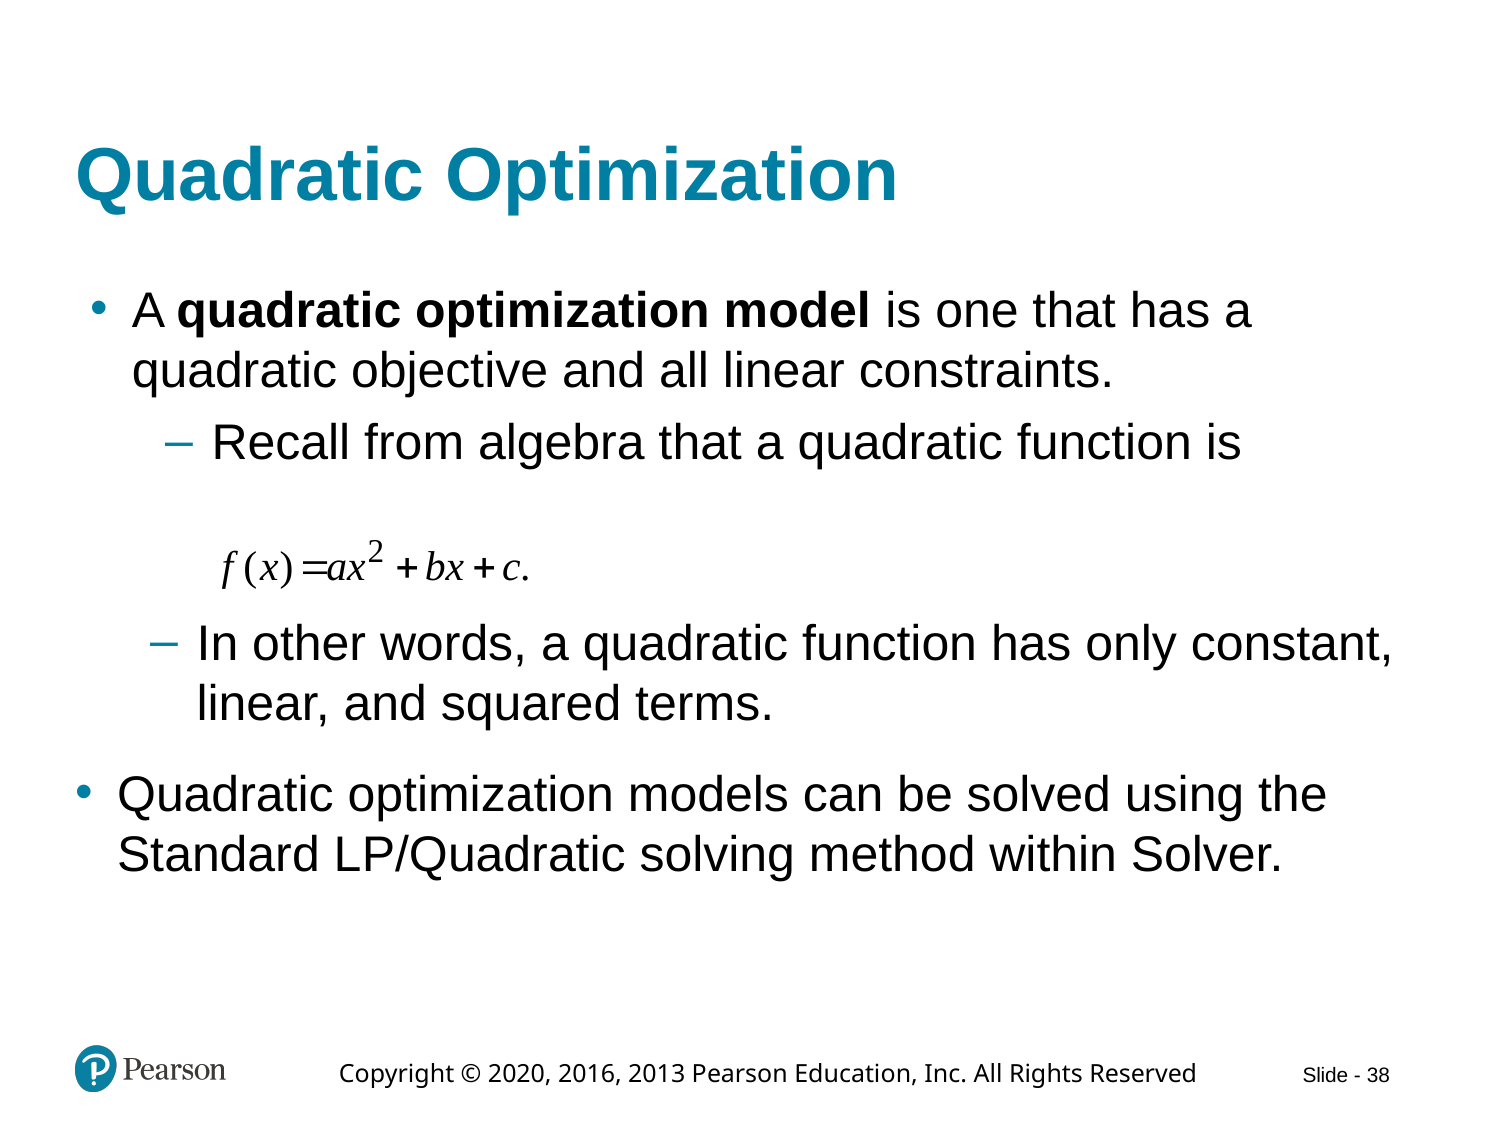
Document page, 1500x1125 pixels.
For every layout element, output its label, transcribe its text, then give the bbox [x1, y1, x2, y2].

picture [75, 1078, 86, 1092]
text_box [210, 530, 532, 596]
list A quadratic optimization model is one that has a quadratic objective and all linear constraints. Recall from algebra that a quadratic function is [75, 262, 1425, 516]
title Quadratic Optimization [75, 35, 1425, 216]
list In other words, a quadratic function has only constant, linear, and squared terms. Quadratic optimization models can be solved using the Standard L P/Quadratic solving method within Solver. [75, 610, 1425, 915]
picture [101, 1045, 226, 1092]
picture [75, 1045, 90, 1061]
picture [83, 1054, 109, 1079]
